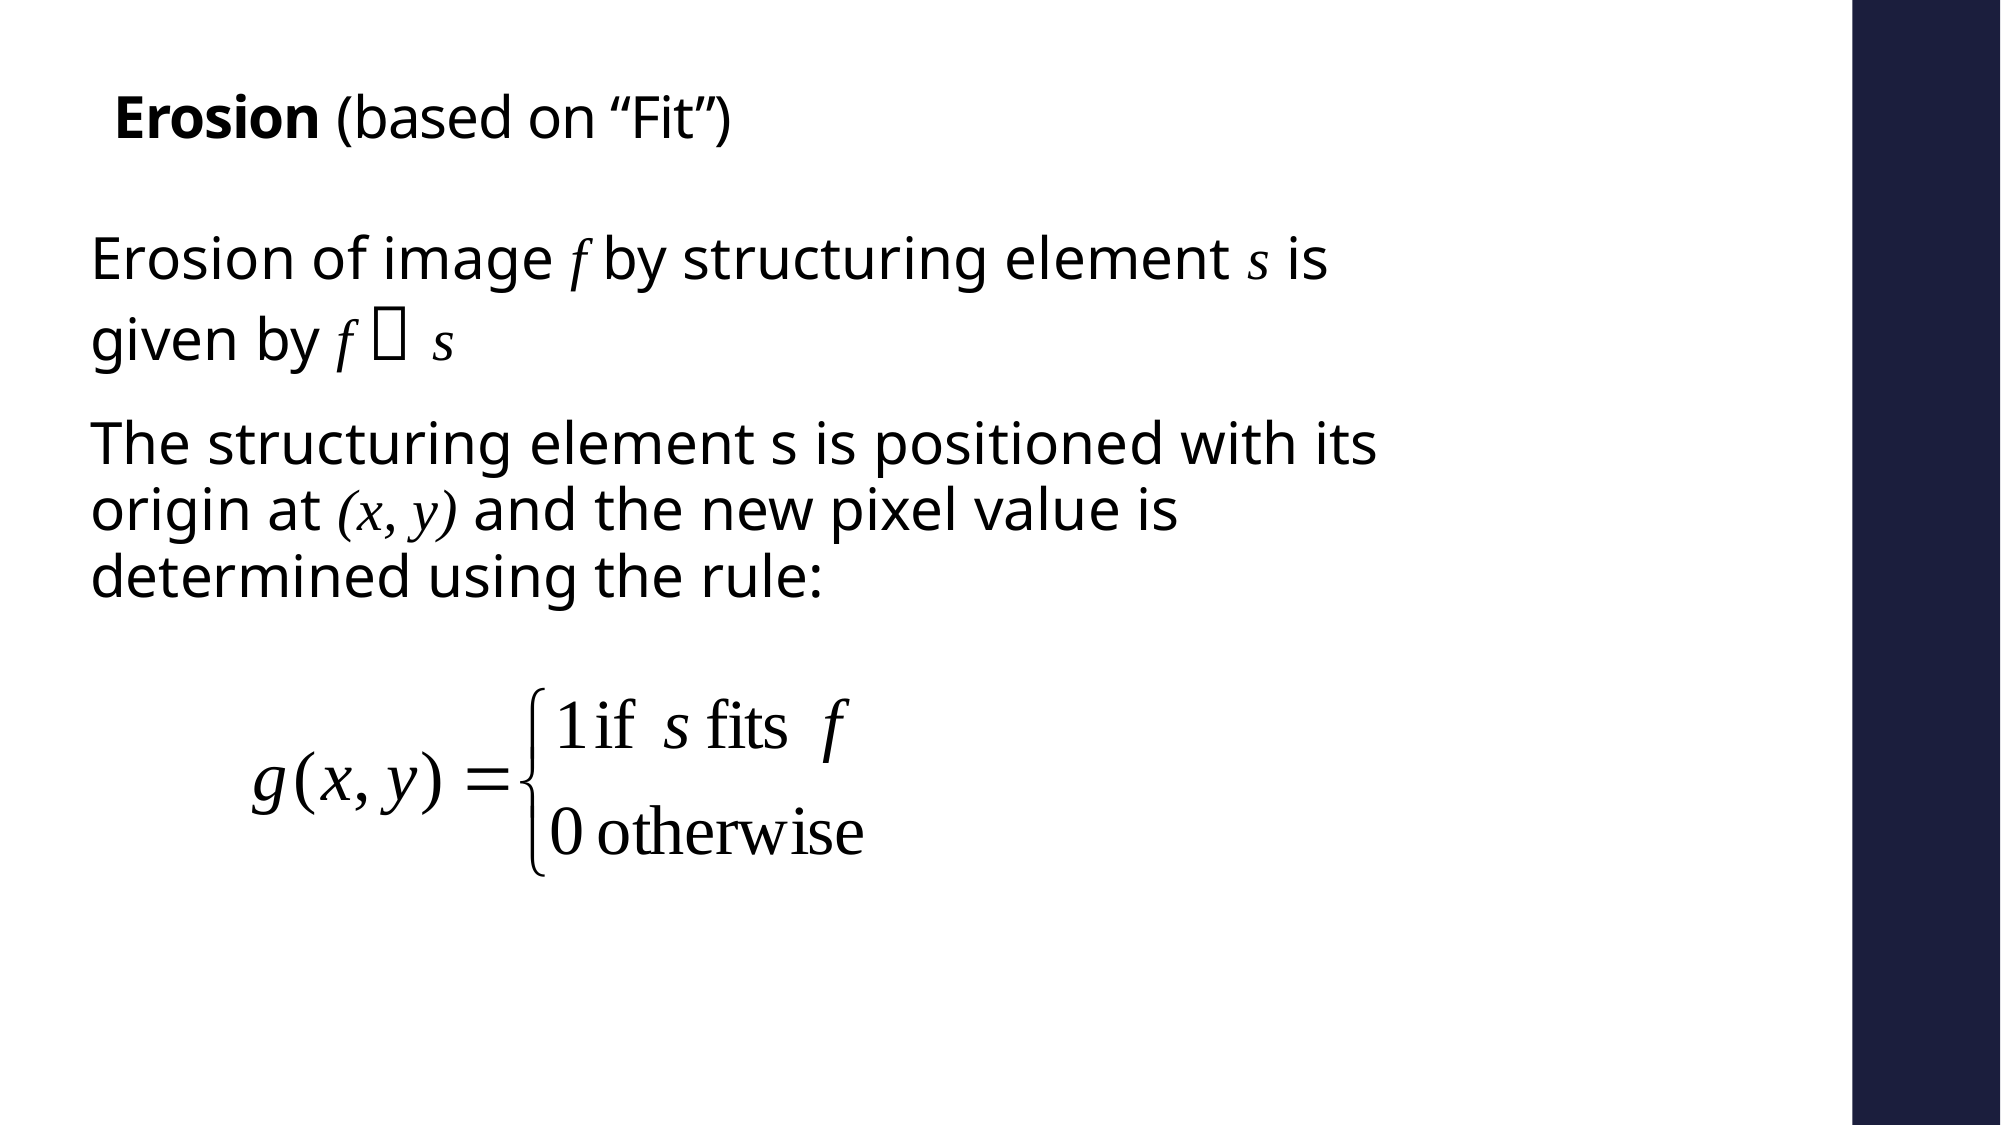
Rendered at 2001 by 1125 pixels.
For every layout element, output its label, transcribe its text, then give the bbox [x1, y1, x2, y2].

text_box Erosion of image f by structuring element s is given by f  s The structuring element s is positioned with its origin at (x, y) and the new pixel value is determined using the rule: [74, 218, 1425, 1125]
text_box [238, 676, 885, 889]
title Erosion (based on “Fit”) [98, 56, 1739, 159]
